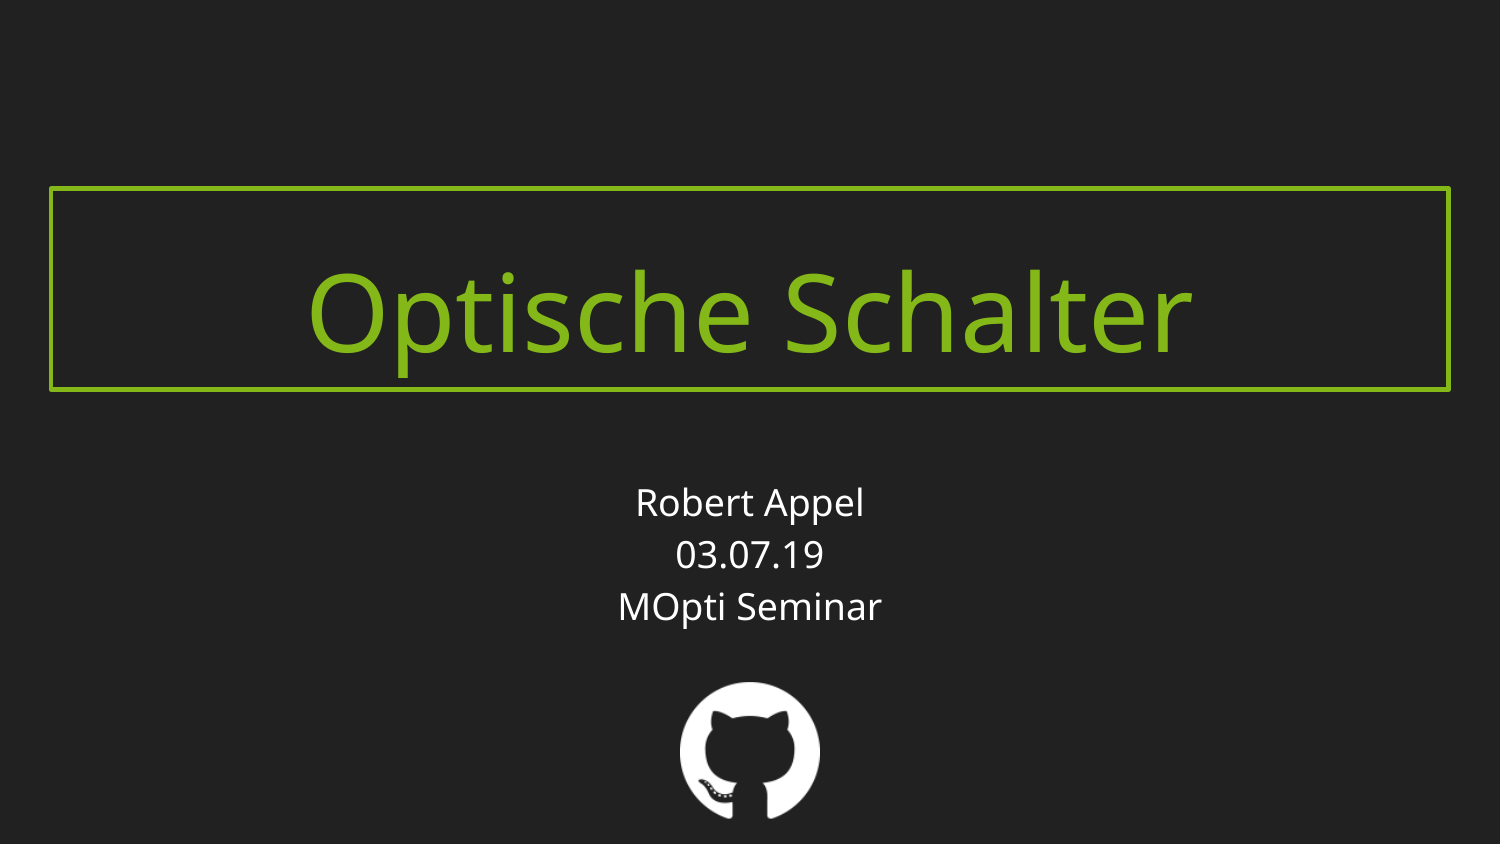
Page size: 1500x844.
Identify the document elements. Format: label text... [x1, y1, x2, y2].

title Optische Schalter [49, 186, 1451, 392]
picture [680, 681, 820, 821]
subtitle Robert Appel 03.07.19 MOpti Seminar [51, 457, 1449, 667]
